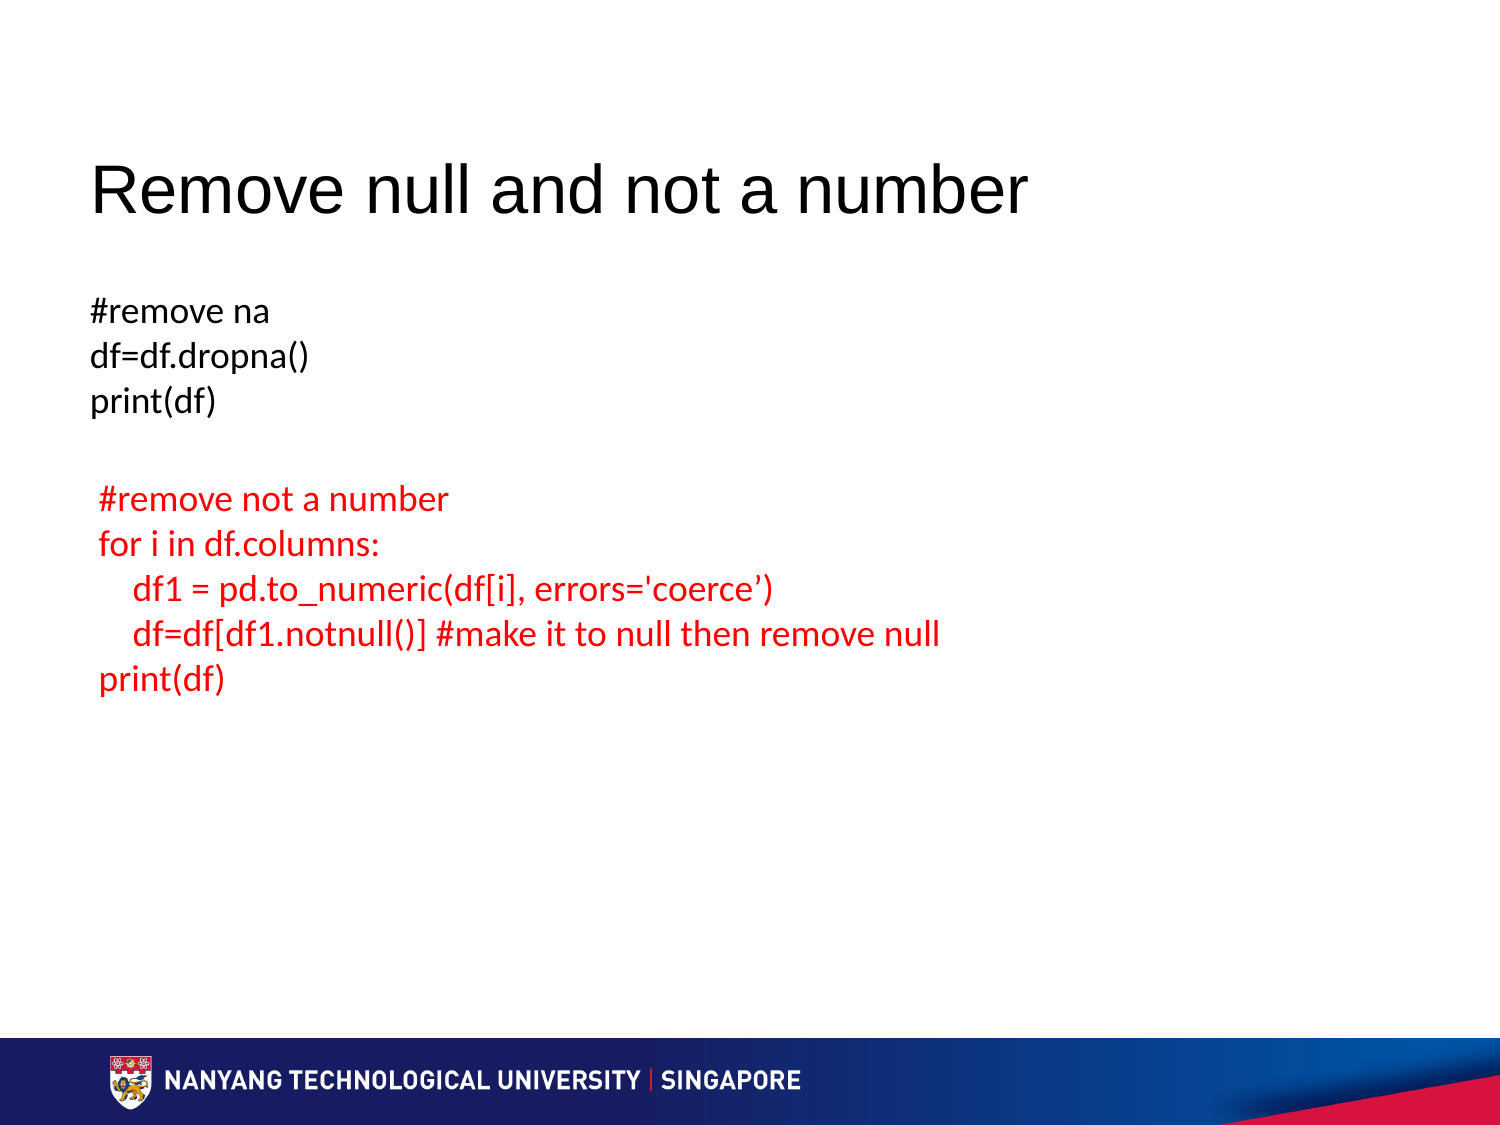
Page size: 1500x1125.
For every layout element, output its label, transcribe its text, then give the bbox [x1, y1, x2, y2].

title Remove null and not a number [75, 92, 1425, 280]
text_box #remove not a number for i in df.columns: df1 = pd.to_numeric(df[i], errors='coerce’) df=df[df1.notnull()] #make it to null then remove null print(df) [83, 466, 1006, 706]
text_box #remove na df=df.dropna() print(df) [74, 278, 825, 429]
picture [0, 1038, 1500, 1125]
